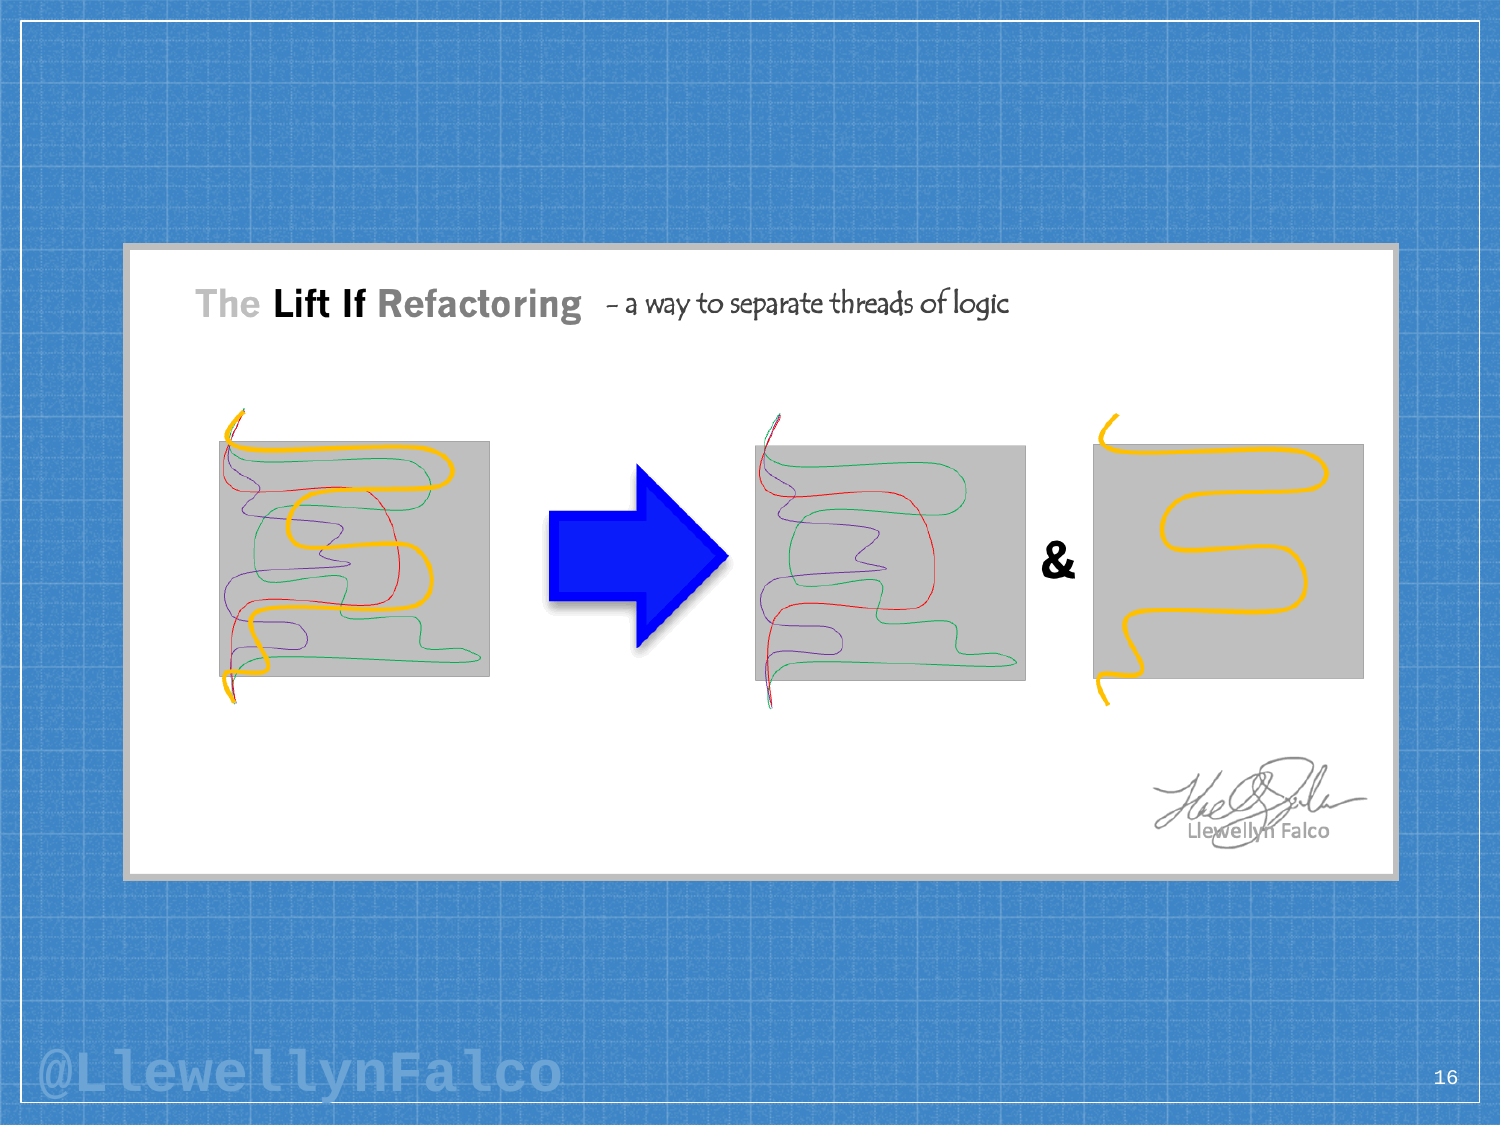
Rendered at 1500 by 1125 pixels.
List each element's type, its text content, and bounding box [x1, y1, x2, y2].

picture [0, 0, 1500, 1125]
slide_number 16 [1398, 1048, 1474, 1113]
